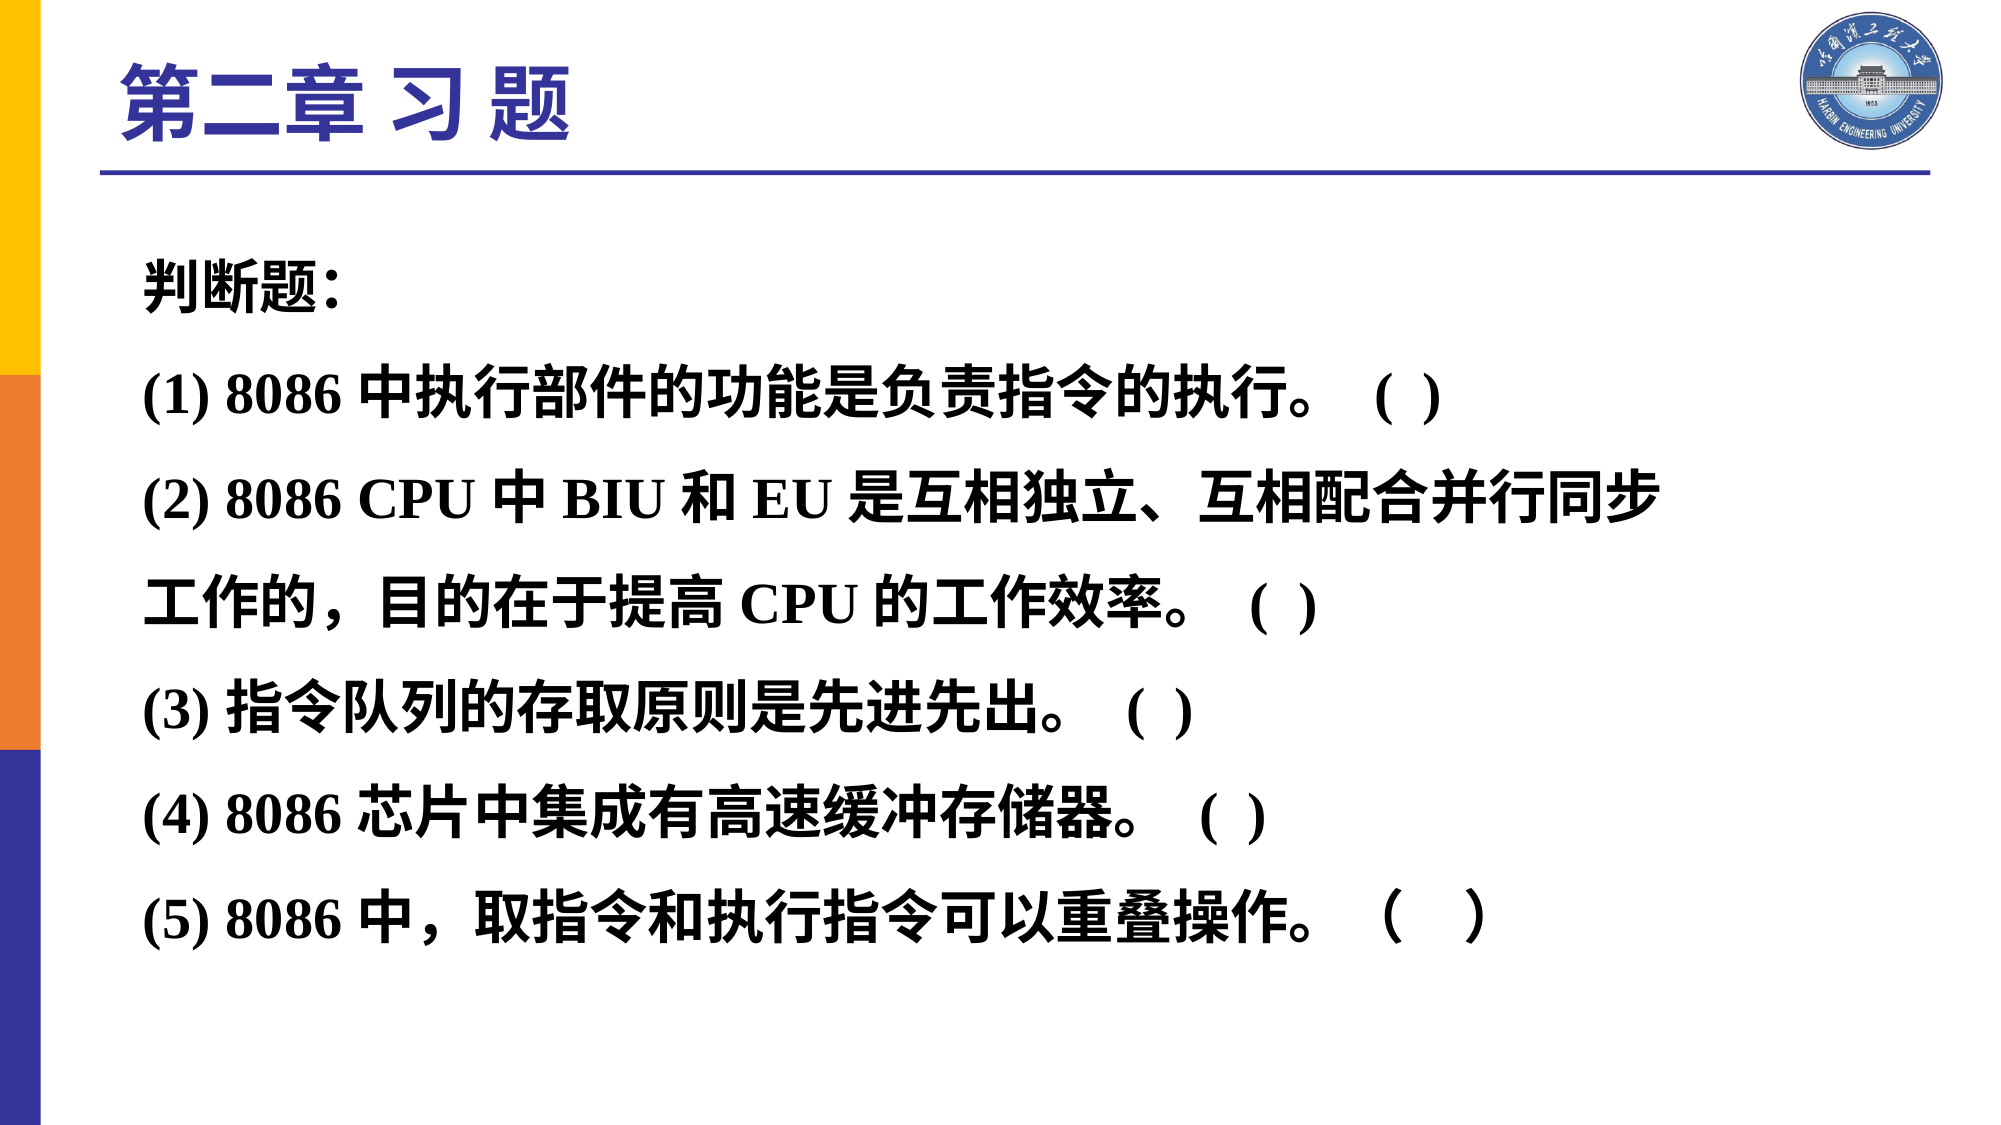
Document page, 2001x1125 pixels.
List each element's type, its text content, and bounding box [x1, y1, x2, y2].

text_box 第二章 习 题 [102, 42, 1590, 173]
list 判断题： (1) 8086中执行部件的功能是负责指令的执行。 ( ) (2) 8086 CPU中BIU和EU是互相独立、互相配合并行同步工作的，目的在于提高CPU的工作效率。 ( ) (3)指令队列的存取原则是先进先出。 ( ) (4) 8086芯片中集成有高速缓冲存储器。 ( ) (5) 8086中，取指令和执行指令可以重叠操作。（ ） [90, 208, 1706, 1059]
picture [1538, 9, 1979, 165]
